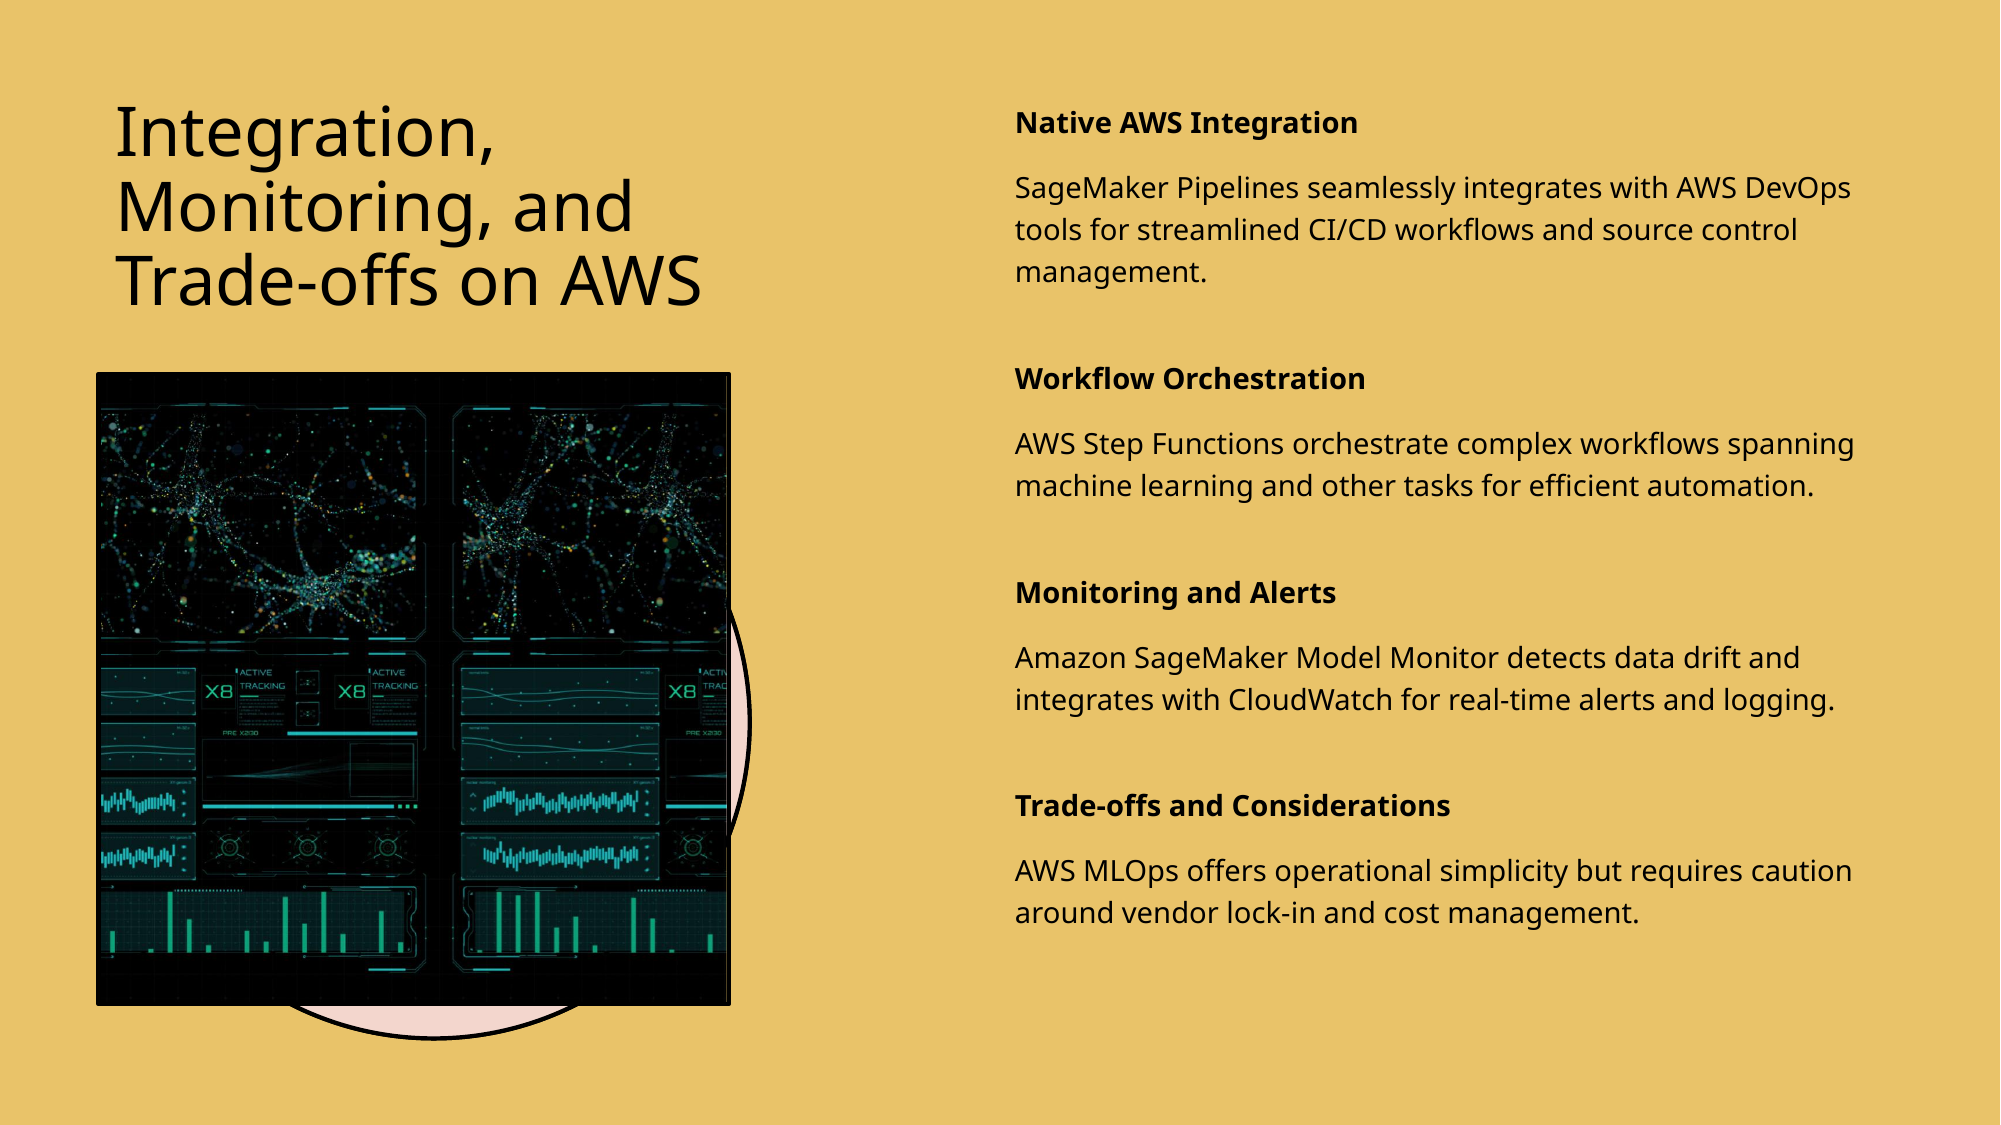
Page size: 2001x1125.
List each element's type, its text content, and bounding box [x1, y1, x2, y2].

picture [100, 375, 727, 1003]
title Integration, Monitoring, and Trade-offs on AWS [100, 90, 867, 329]
list Native AWS Integration SageMaker Pipelines seamlessly integrates with AWS DevOps tools for streamlined CI/CD workflows and source control management. Workflow Orchestration AWS Step Functions orchestrate complex workflows spanning machine learning and other tasks for efficient automation. Monitoring and Alerts Amazon SageMaker Model Monitor detects data drift and integrates with CloudWatch for real-time alerts and logging. Trade-offs and Considerations AWS MLOps offers operational simplicity but requires caution around vendor lock-in and cost management. [999, 90, 1917, 1039]
